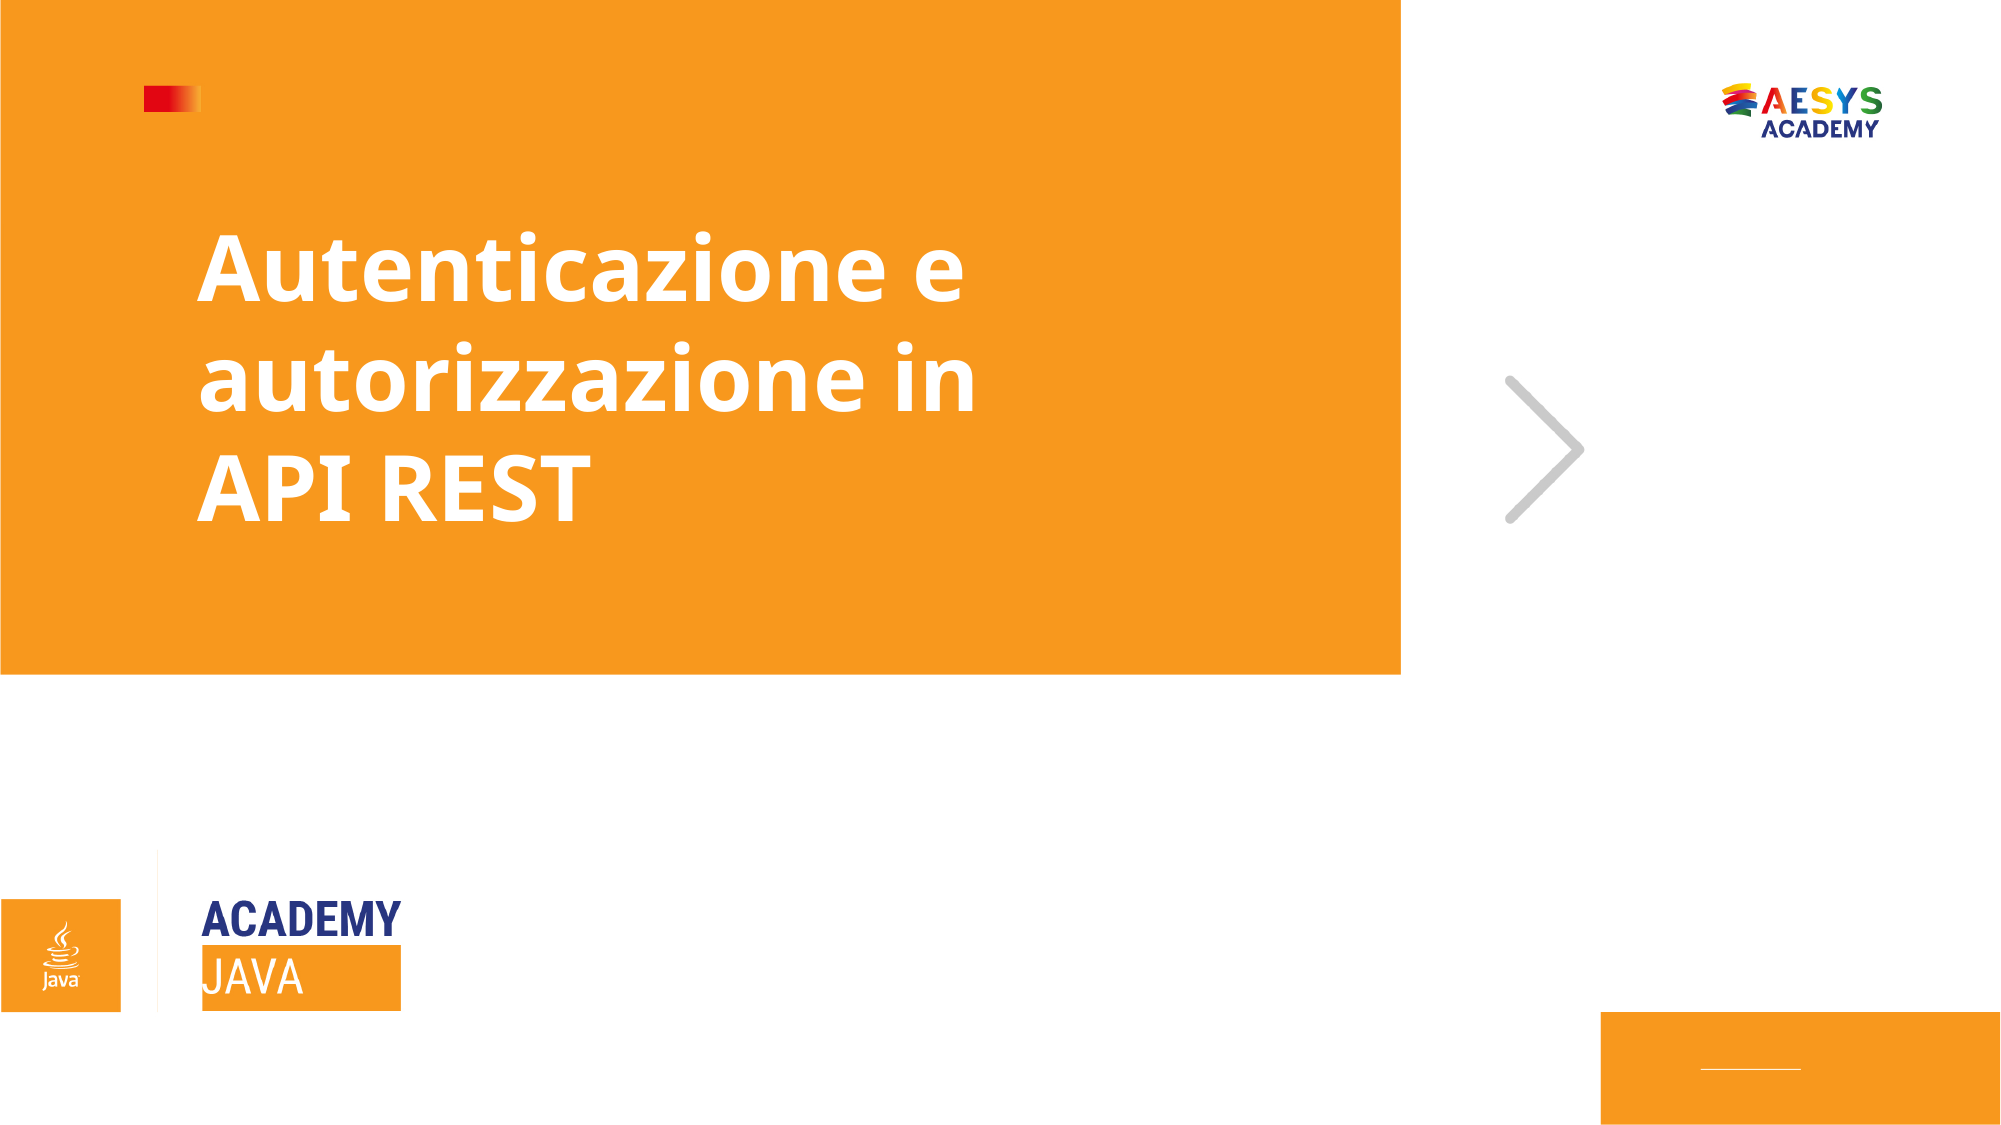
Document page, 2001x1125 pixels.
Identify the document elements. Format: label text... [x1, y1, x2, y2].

picture [0, 0, 2001, 1125]
text_box Autenticazione e autorizzazione in API REST [182, 202, 1172, 548]
